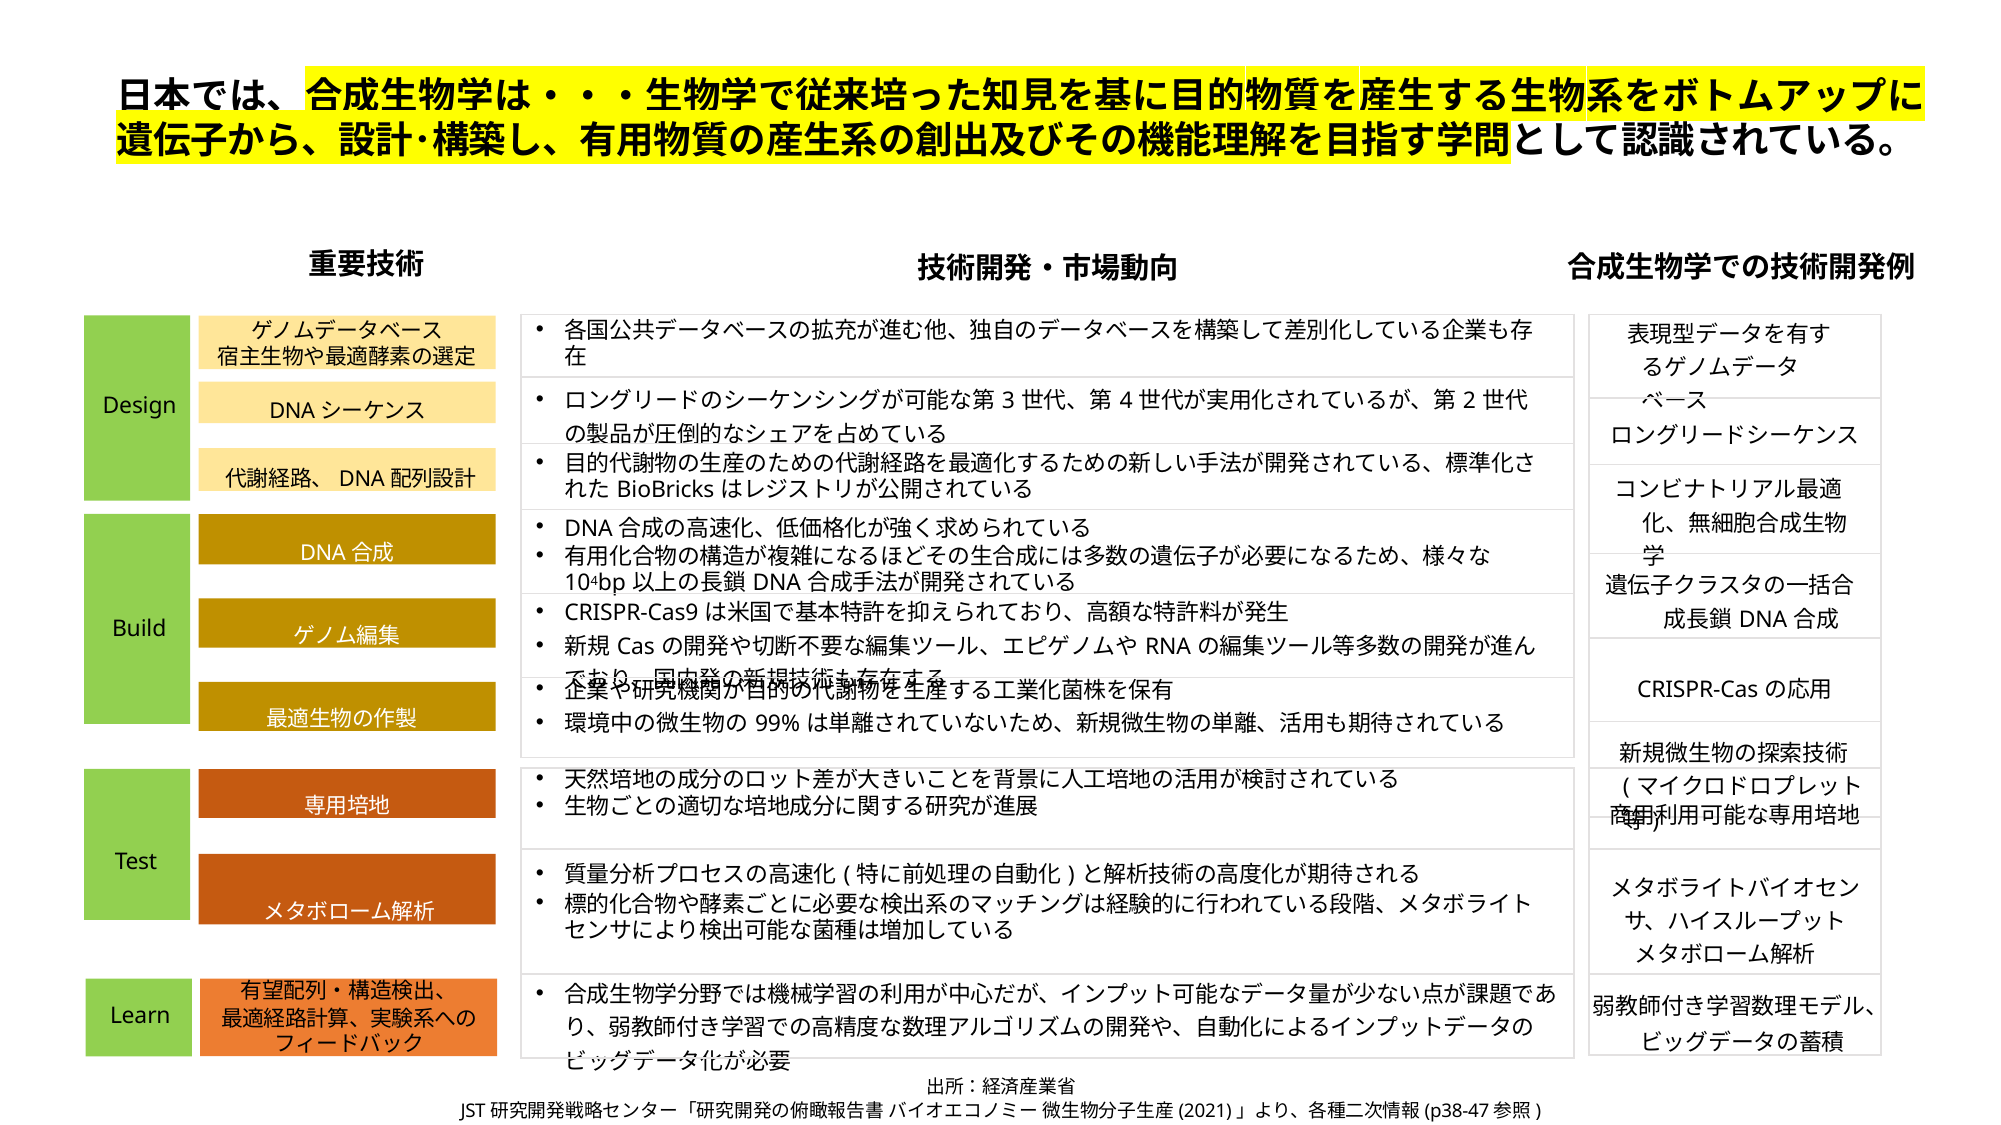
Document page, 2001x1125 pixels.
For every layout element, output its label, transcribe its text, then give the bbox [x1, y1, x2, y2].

table_cell 弱教師付き学習数理モデル、ビッグデータの蓄積 [1590, 975, 1880, 1054]
text_box Learn [85, 978, 192, 1057]
table_cell ロングリードのシーケンシングが可能な第3世代、第4世代が実用化されているが、第2世代の製品が圧倒的なシェアを占めている [522, 378, 1573, 443]
text_box 重要技術 [190, 219, 488, 281]
table_cell CRISPR-Casの応用 [1590, 639, 1880, 721]
table_header 表現型データを有するゲノムデータベース [1590, 315, 1880, 397]
table_cell CRISPR-Cas9は米国で基本特許を抑えられており、高額な特許料が発生 新規Casの開発や切断不要な編集ツール、エピゲノムやRNAの編集ツール等多数の開発が進んでおり、国内発の新規技術も存在する [522, 594, 1573, 677]
text_box 日本では、合成生物学は・・・生物学で従来培った知見を基に目的物質を産生する生物系をボトムアップに遺伝子から、設計･構築し、有用物質の産生系の創出及びその機能理解を目指す学問として認識されている。 [99, 67, 1941, 170]
text_box 有望配列・構造検出、 最適経路計算、実験系へのフィードバック [200, 978, 498, 1057]
text_box 最適生物の作製 [198, 681, 496, 731]
table_cell 質量分析プロセスの高速化(特に前処理の自動化)と解析技術の高度化が期待される 標的化合物や酵素ごとに必要な検出系のマッチングは経験的に行われている段階、メタボライトセンサにより検出可能な菌種は増加している [522, 850, 1573, 973]
table_header 天然培地の成分のロット差が大きいことを背景に人工培地の活用が検討されている 生物ごとの適切な培地成分に関する研究が進展 [522, 769, 1573, 848]
text_box 専用培地 [198, 769, 496, 818]
table_cell メタボライトバイオセンサ、ハイスループット メタボローム解析 [1590, 850, 1880, 973]
table_cell コンビナトリアル最適化、無細胞合成生物学 [1590, 465, 1880, 553]
table_cell 企業や研究機関が目的の代謝物を生産する工業化菌株を保有 環境中の微生物の99%は単離されていないため、新規微生物の単離、活用も期待されている [522, 678, 1573, 757]
text_box 合成生物学での技術開発例 [1533, 240, 1961, 284]
text_box 出所：経済産業省 JST研究開発戦略センター「研究開発の俯瞰報告書 バイオエコノミー 微生物分子生産(2021)」より、各種二次情報(p38-47参照) [243, 1072, 1757, 1122]
table_header 各国公共データベースの拡充が進む他、独自のデータベースを構築して差別化している企業も存在 [522, 315, 1573, 376]
text_box ゲノム編集 [198, 598, 496, 648]
text_box DNA合成 [198, 514, 496, 565]
text_box 技術開発・市場動向 [667, 222, 1428, 284]
text_box Test [84, 768, 191, 920]
text_box Design [84, 315, 191, 501]
text_box 代謝経路、DNA配列設計 [198, 448, 496, 491]
table_header 商用利用可能な専用培地 [1590, 769, 1880, 848]
table_cell 遺伝子クラスタの一括合成長鎖DNA合成 [1590, 554, 1880, 637]
table_cell ロングリードシーケンス [1590, 399, 1880, 464]
text_box DNAシーケンス [198, 381, 496, 424]
table_cell DNA合成の高速化、低価格化が強く求められている 有用化合物の構造が複雑になるほどその生合成には多数の遺伝子が必要になるため、様々な104bp以上の長鎖DNA合成手法が開発されている [522, 510, 1573, 593]
table_cell 目的代謝物の生産のための代謝経路を最適化するための新しい手法が開発されている、標準化されたBioBricksはレジストリが公開されている [522, 444, 1573, 509]
text_box ゲノムデータベース 宿主生物や最適酵素の選定 [198, 315, 496, 370]
text_box メタボローム解析 [198, 853, 496, 925]
table_cell 新規微生物の探索技術 (マイクロドロプレット等) [1590, 722, 1880, 767]
table_cell 合成生物学分野では機械学習の利用が中心だが、インプット可能なデータ量が少ない点が課題であり、弱教師付き学習での高精度な数理アルゴリズムの開発や、自動化によるインプットデータのビッグデータ化が必要 [522, 975, 1573, 1057]
text_box Build [84, 513, 191, 724]
